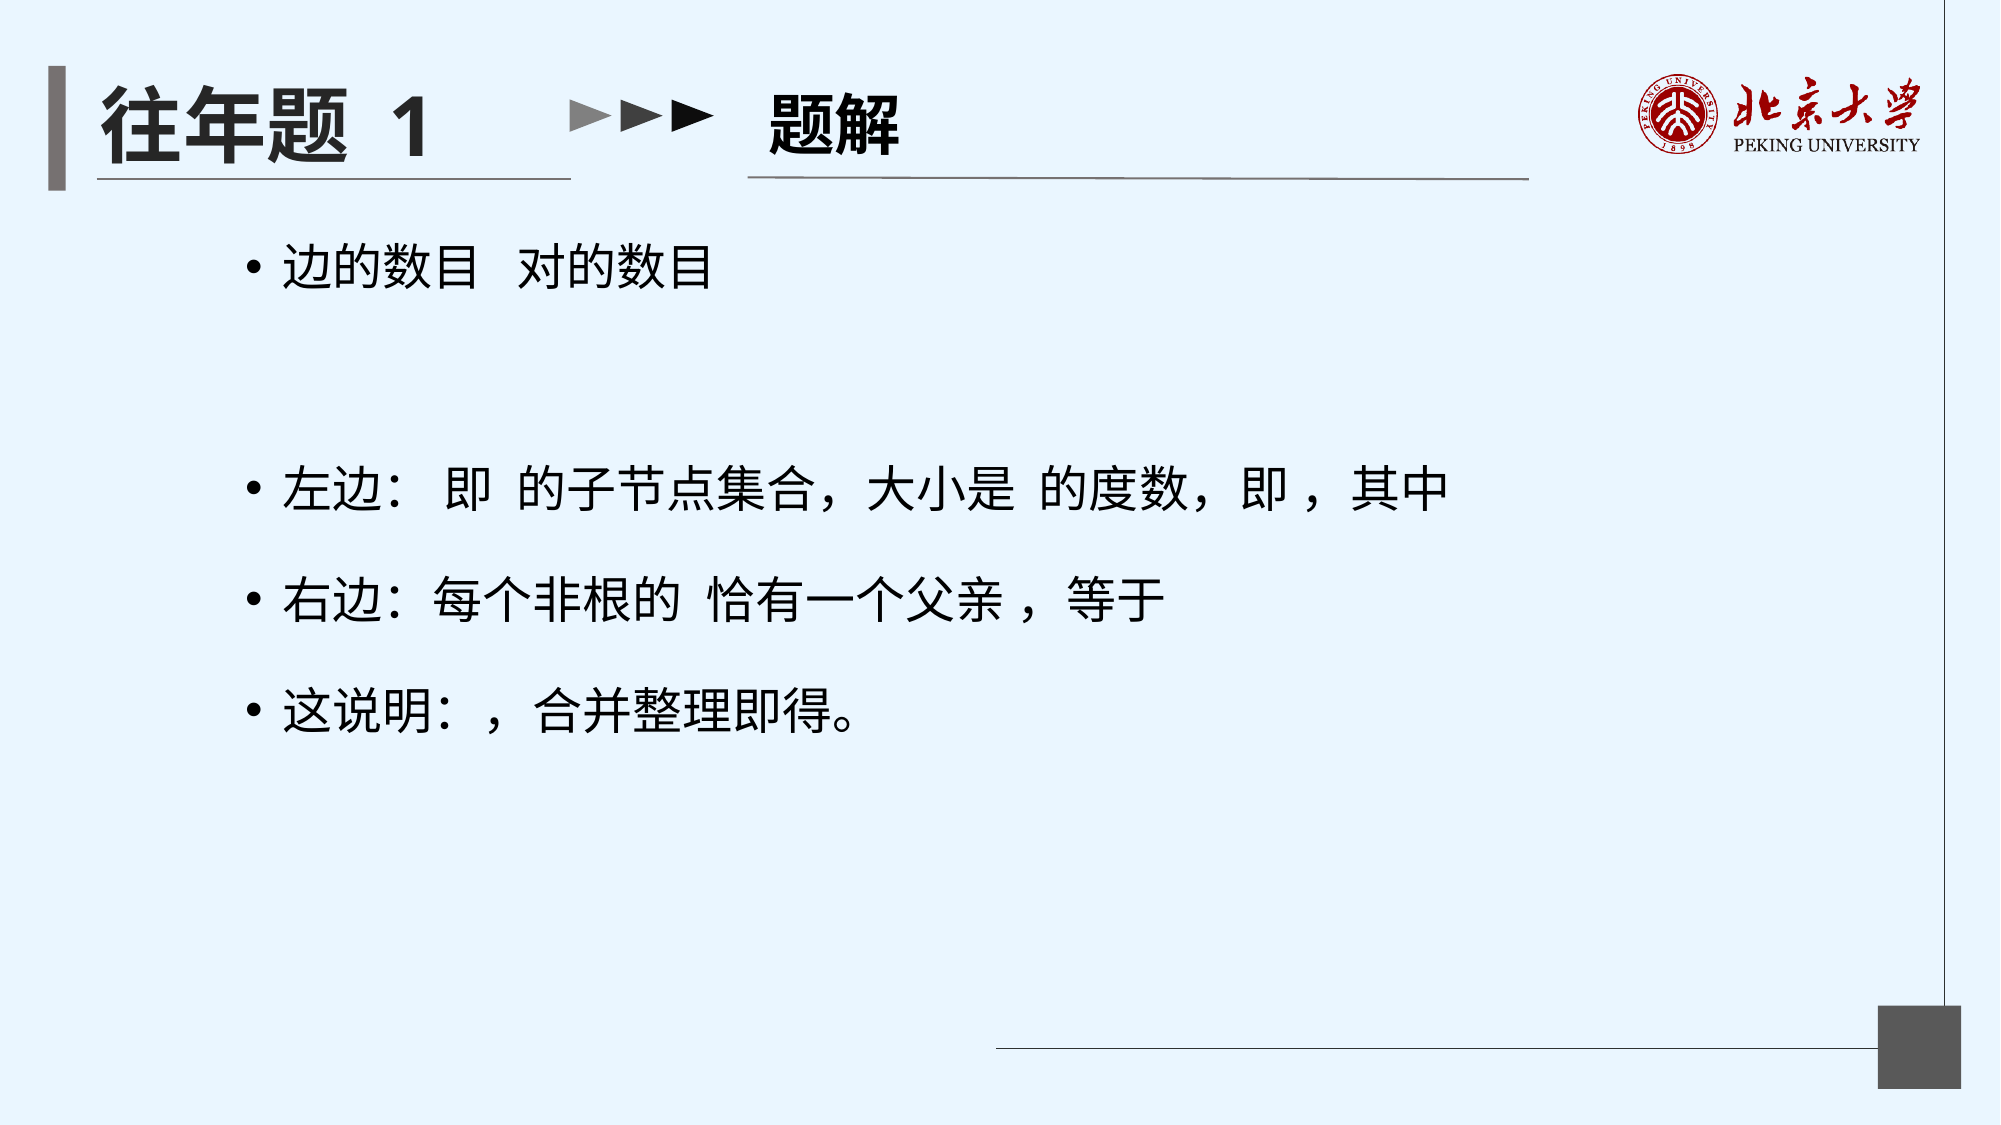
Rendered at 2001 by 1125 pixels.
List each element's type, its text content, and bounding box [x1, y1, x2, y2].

text_box [1877, 1005, 1962, 1090]
text_box [0, 0, 2000, 1125]
picture [1638, 74, 1920, 154]
text_box 题解 [753, 75, 1548, 171]
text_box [48, 65, 714, 191]
